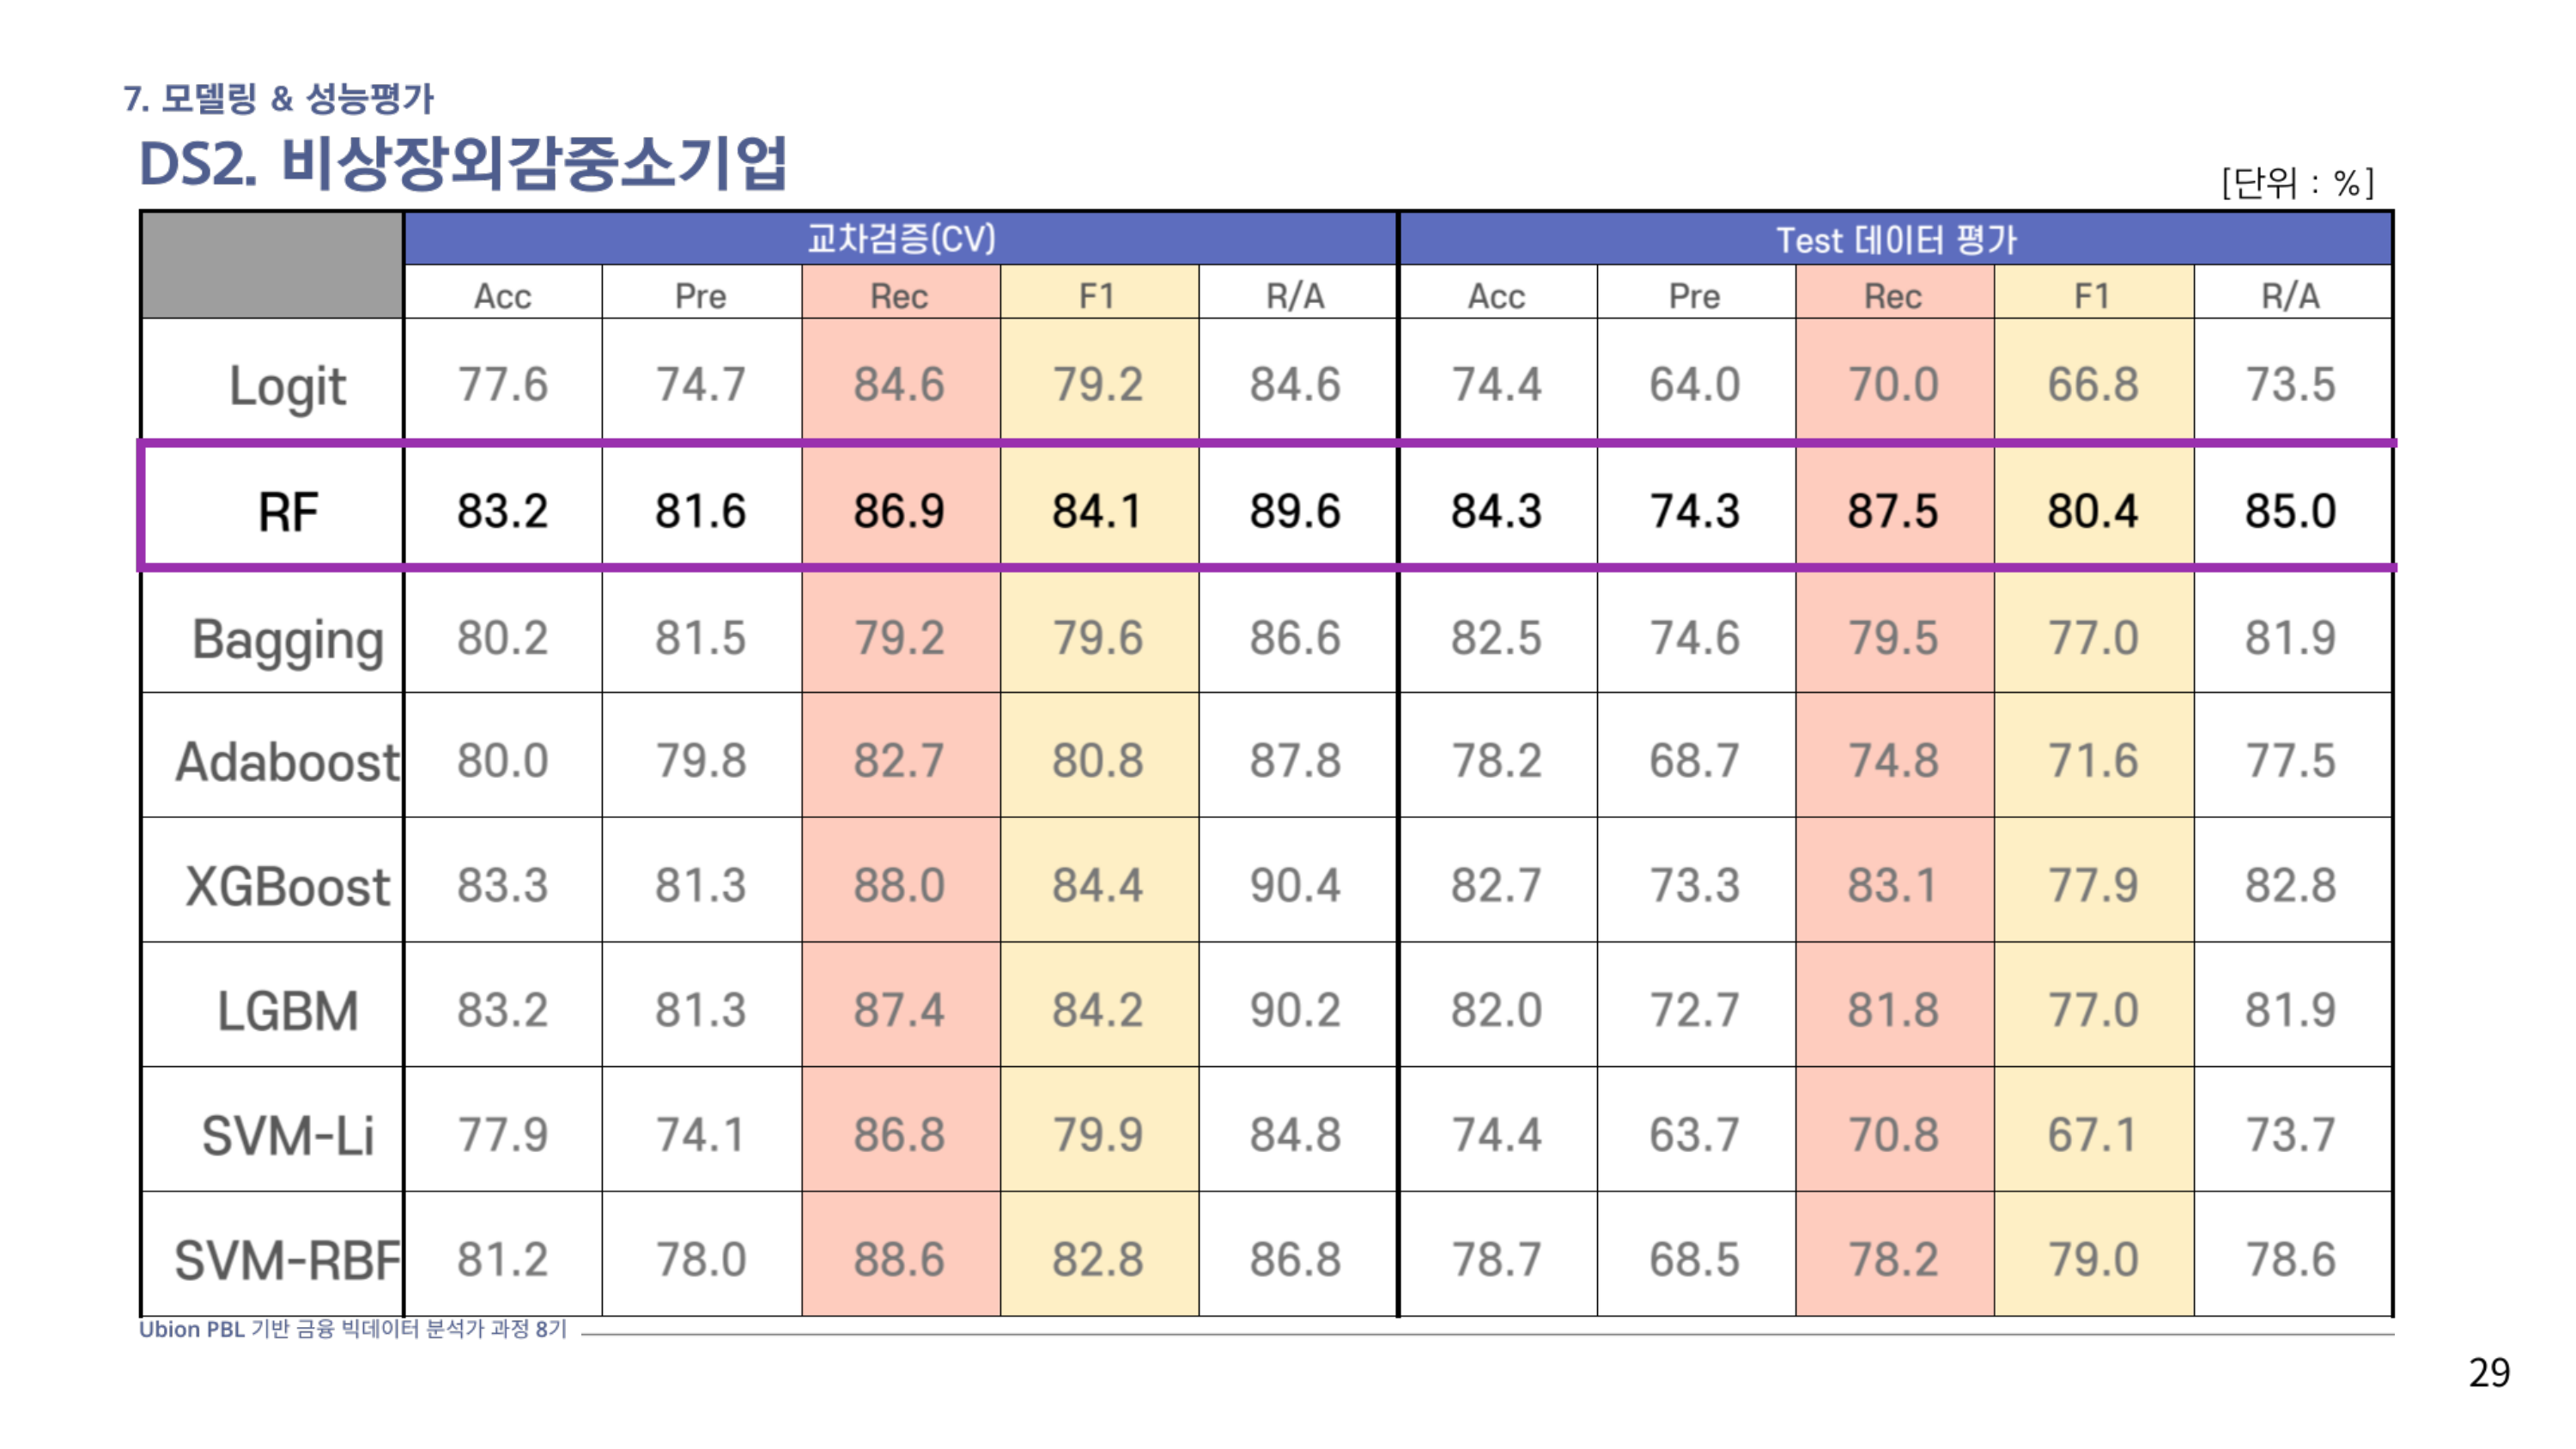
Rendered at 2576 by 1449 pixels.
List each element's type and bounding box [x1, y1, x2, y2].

picture [0, 0, 2576, 1449]
text_box [591, 1331, 2022, 1339]
